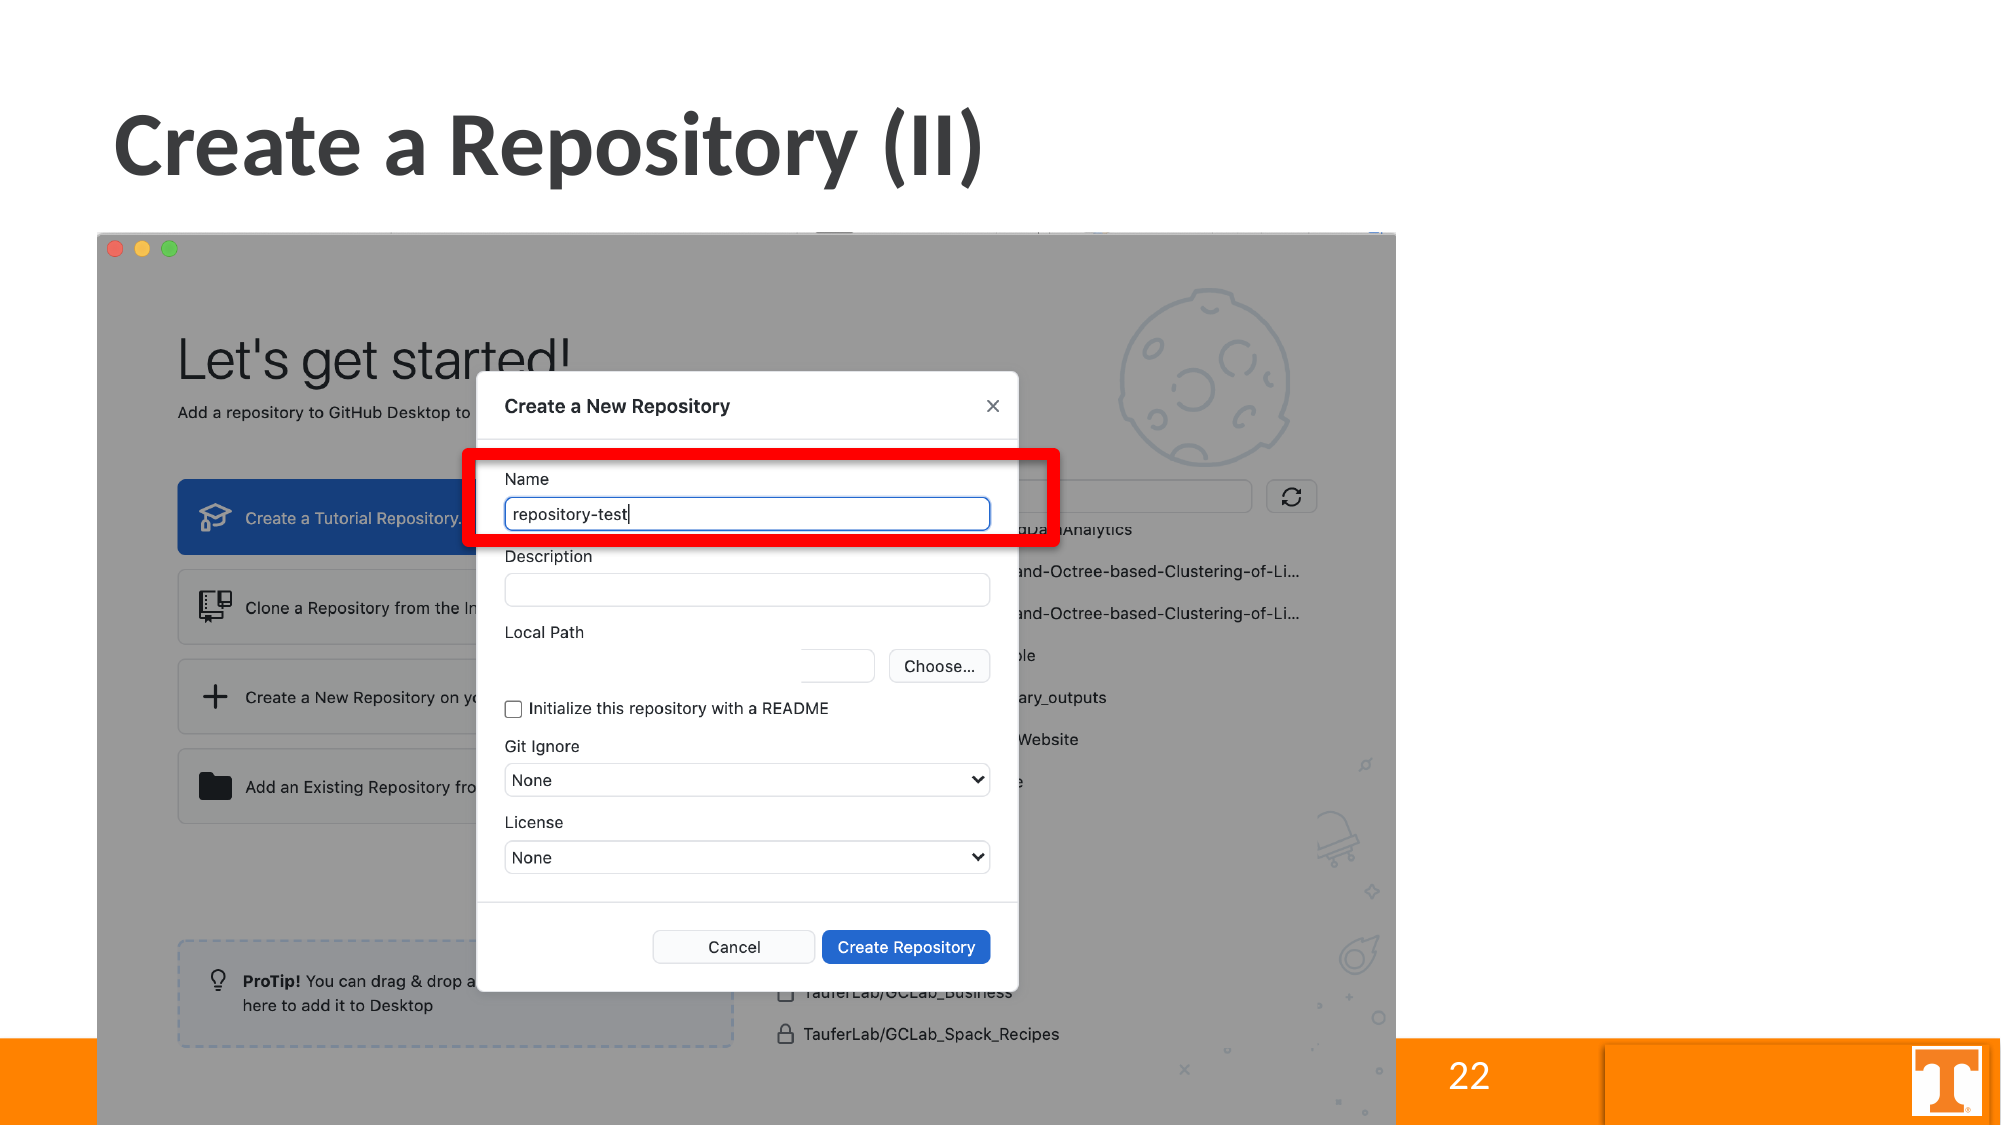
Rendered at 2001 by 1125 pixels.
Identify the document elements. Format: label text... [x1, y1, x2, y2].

title Create a Repository (II) [99, 45, 1900, 233]
picture [97, 232, 1396, 1125]
picture [1912, 1046, 1982, 1116]
slide_number 22 [1400, 1042, 1506, 1103]
